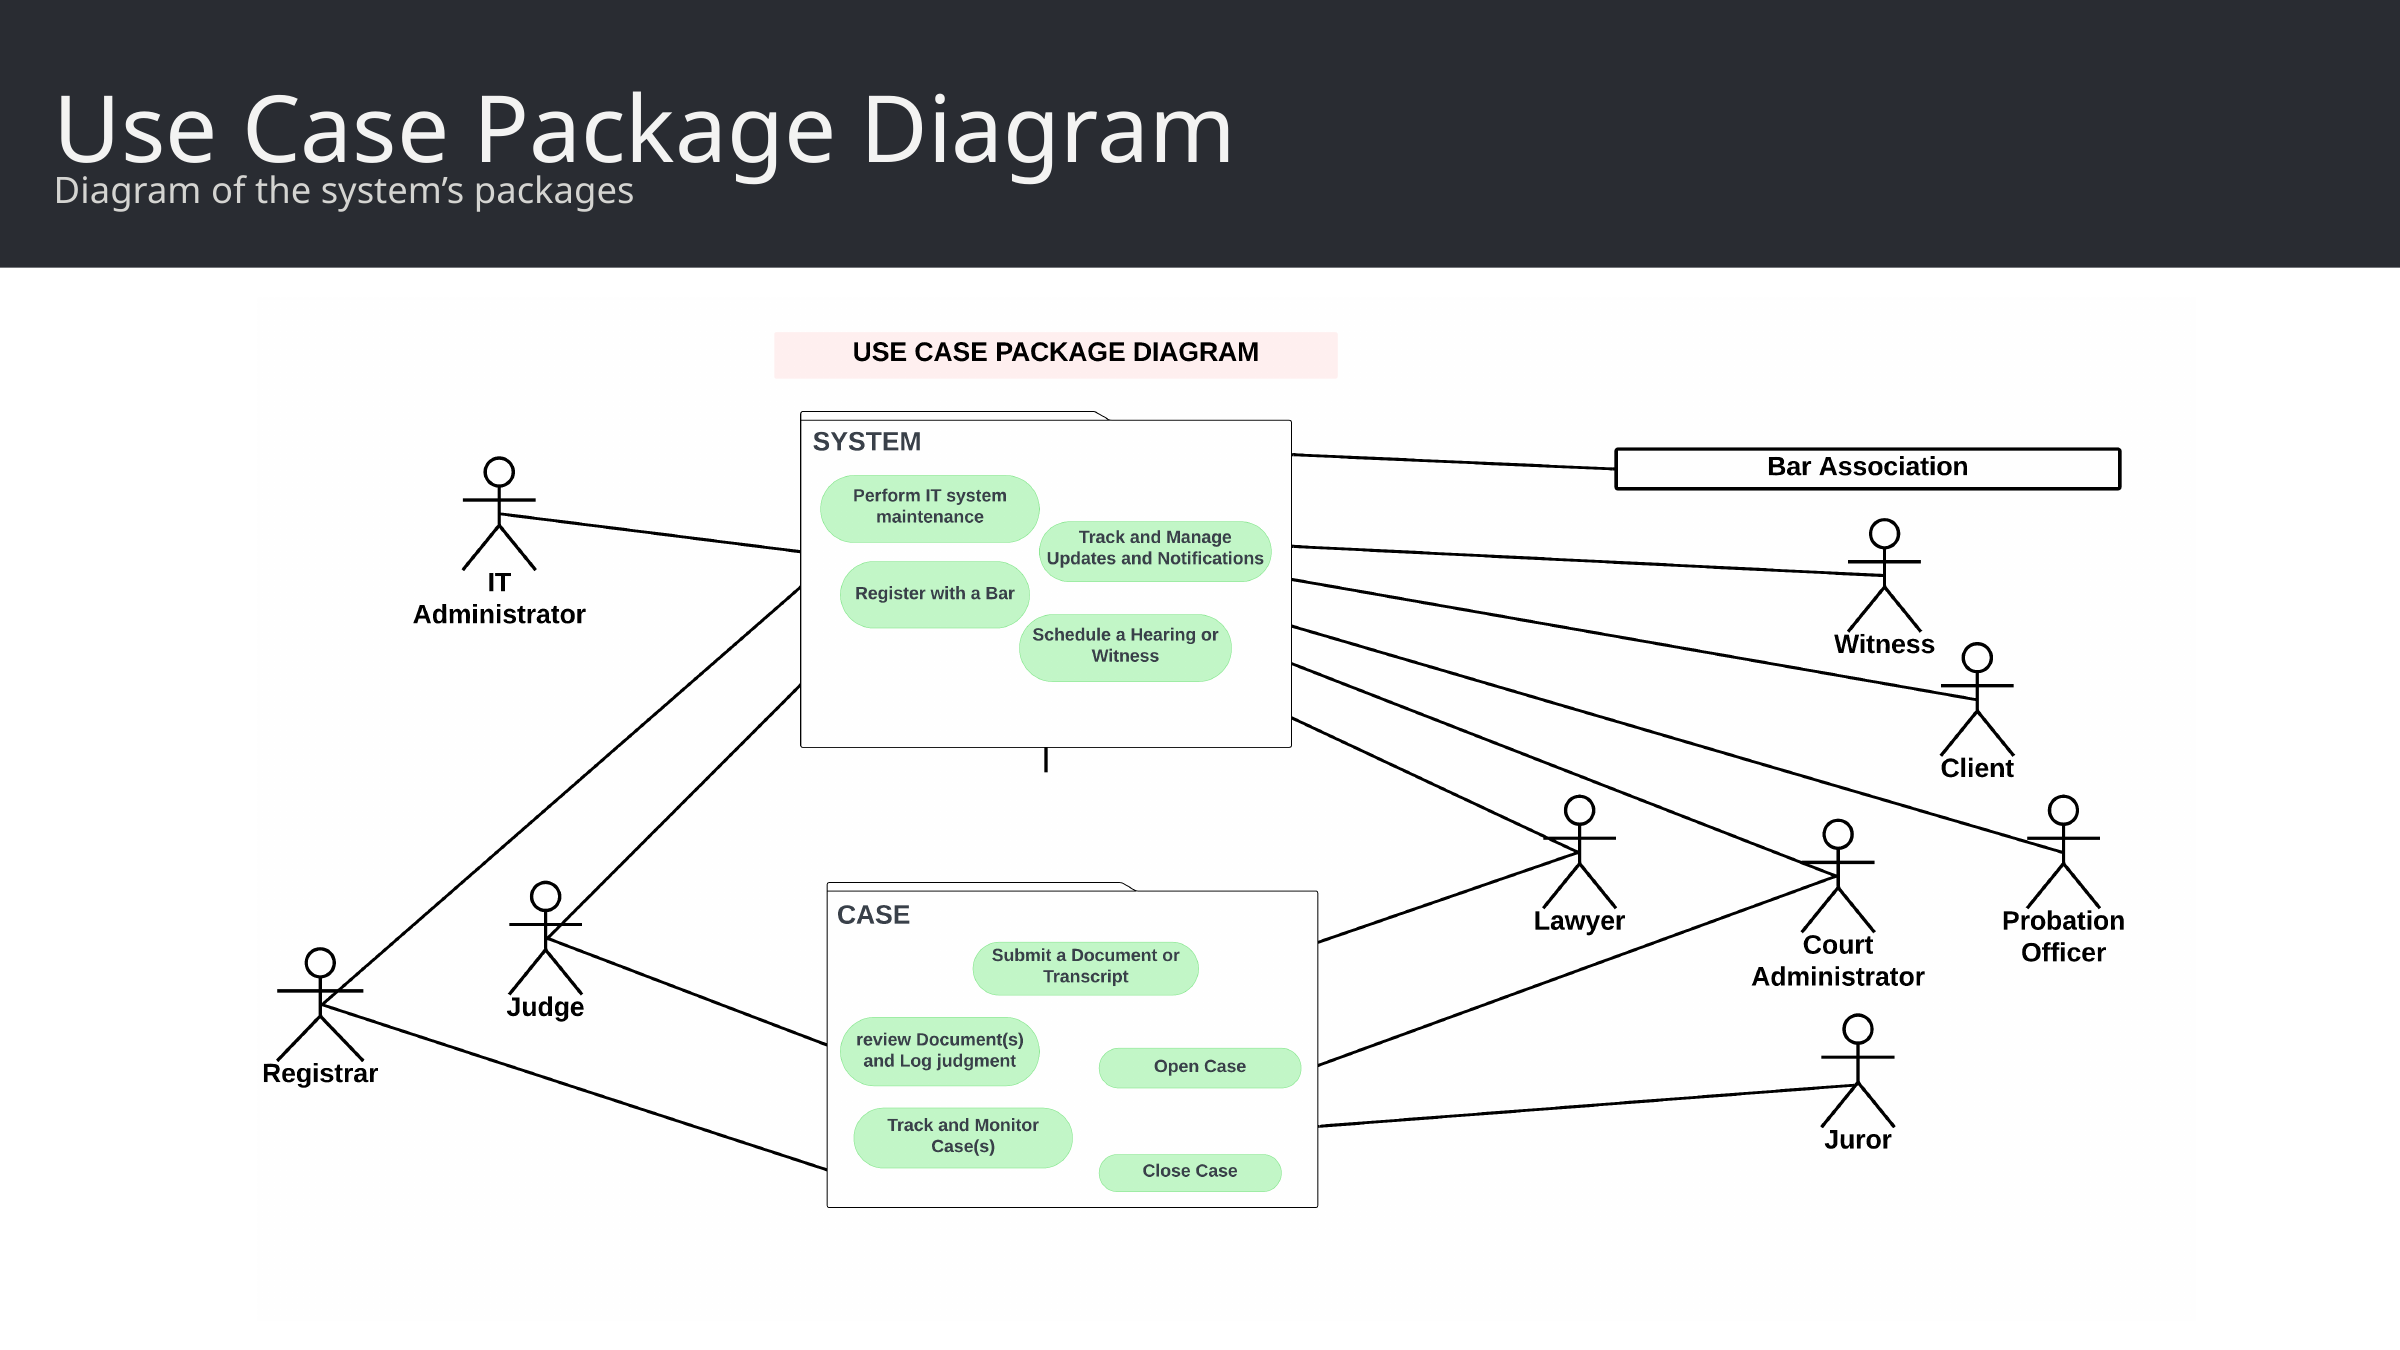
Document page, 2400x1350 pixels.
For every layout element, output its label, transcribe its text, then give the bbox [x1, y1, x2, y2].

text_box Use Case Package Diagram [53, 64, 984, 151]
text_box Diagram of the system’s packages [53, 151, 1294, 211]
picture [257, 297, 2196, 1321]
text_box [0, 267, 2400, 1350]
